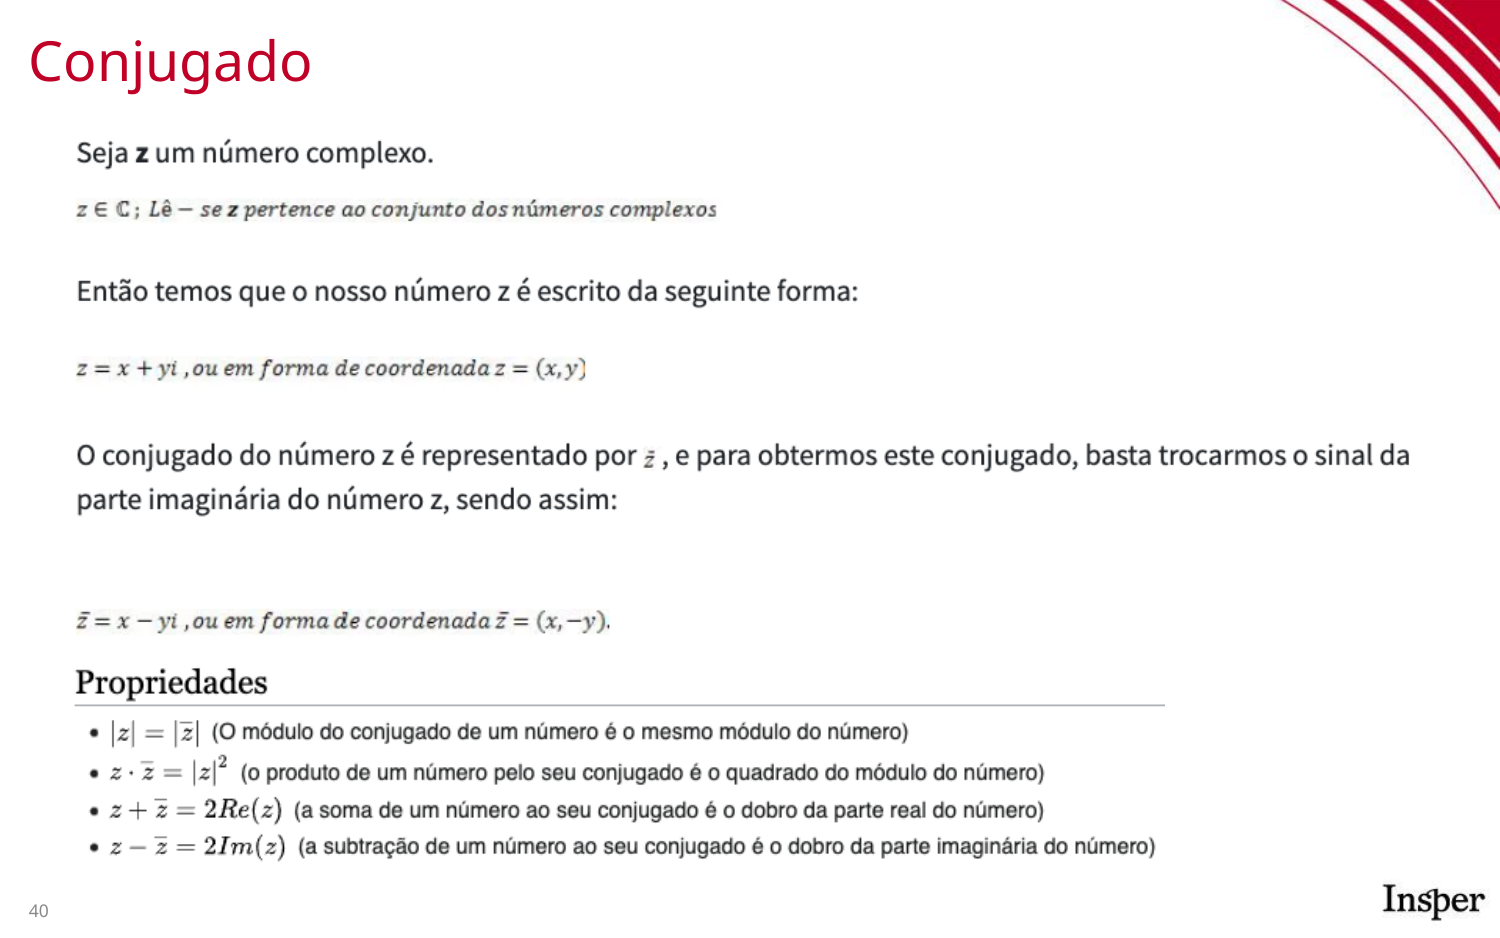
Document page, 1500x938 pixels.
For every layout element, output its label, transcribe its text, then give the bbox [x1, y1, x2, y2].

picture [63, 0, 1500, 938]
title Conjugado [13, 18, 1397, 104]
slide_number 40 [0, 887, 78, 938]
